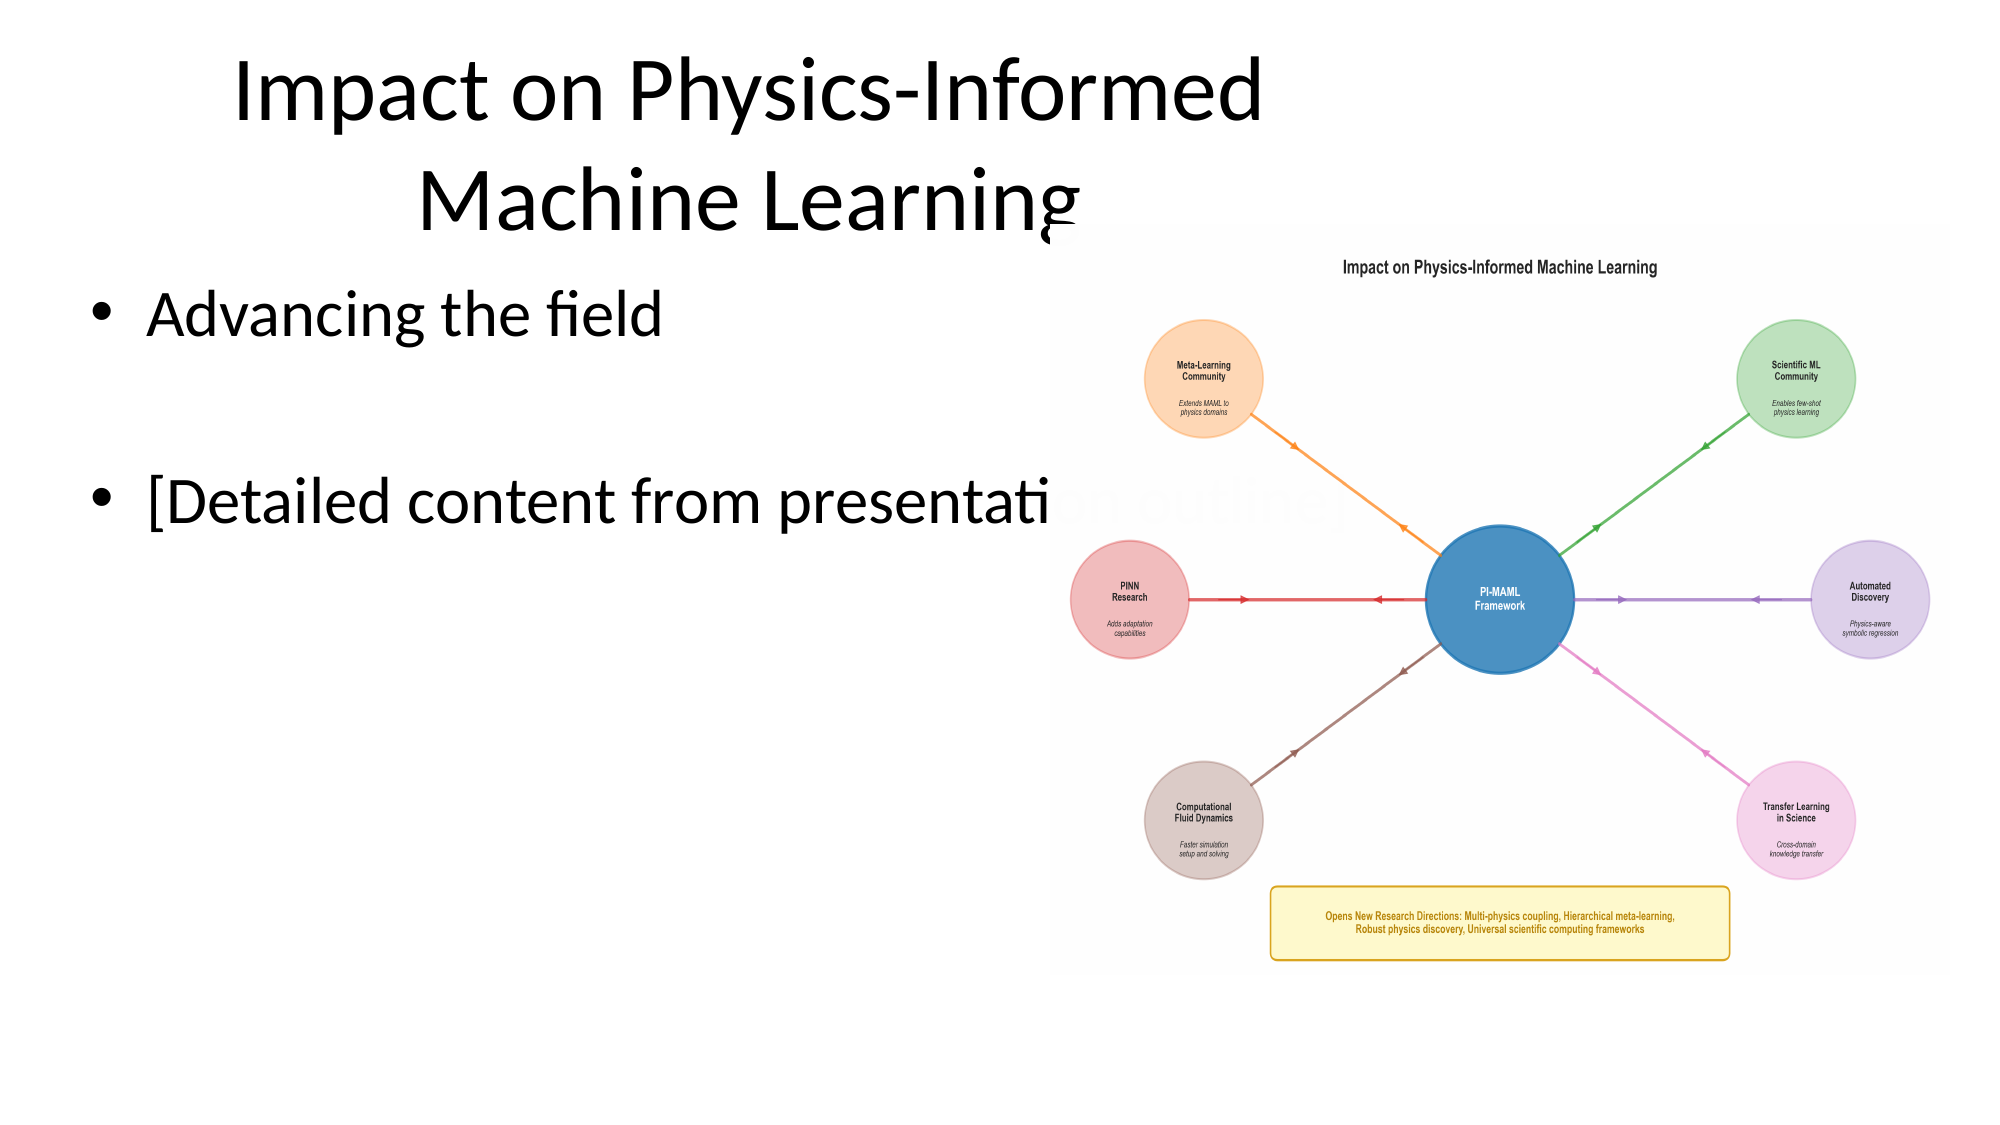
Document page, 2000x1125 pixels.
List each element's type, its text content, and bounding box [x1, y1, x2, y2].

picture [1049, 224, 1951, 976]
title Impact on Physics-Informed Machine Learning [75, 45, 1425, 233]
list Advancing the field [Detailed content from presentation outline] [75, 262, 1425, 1005]
